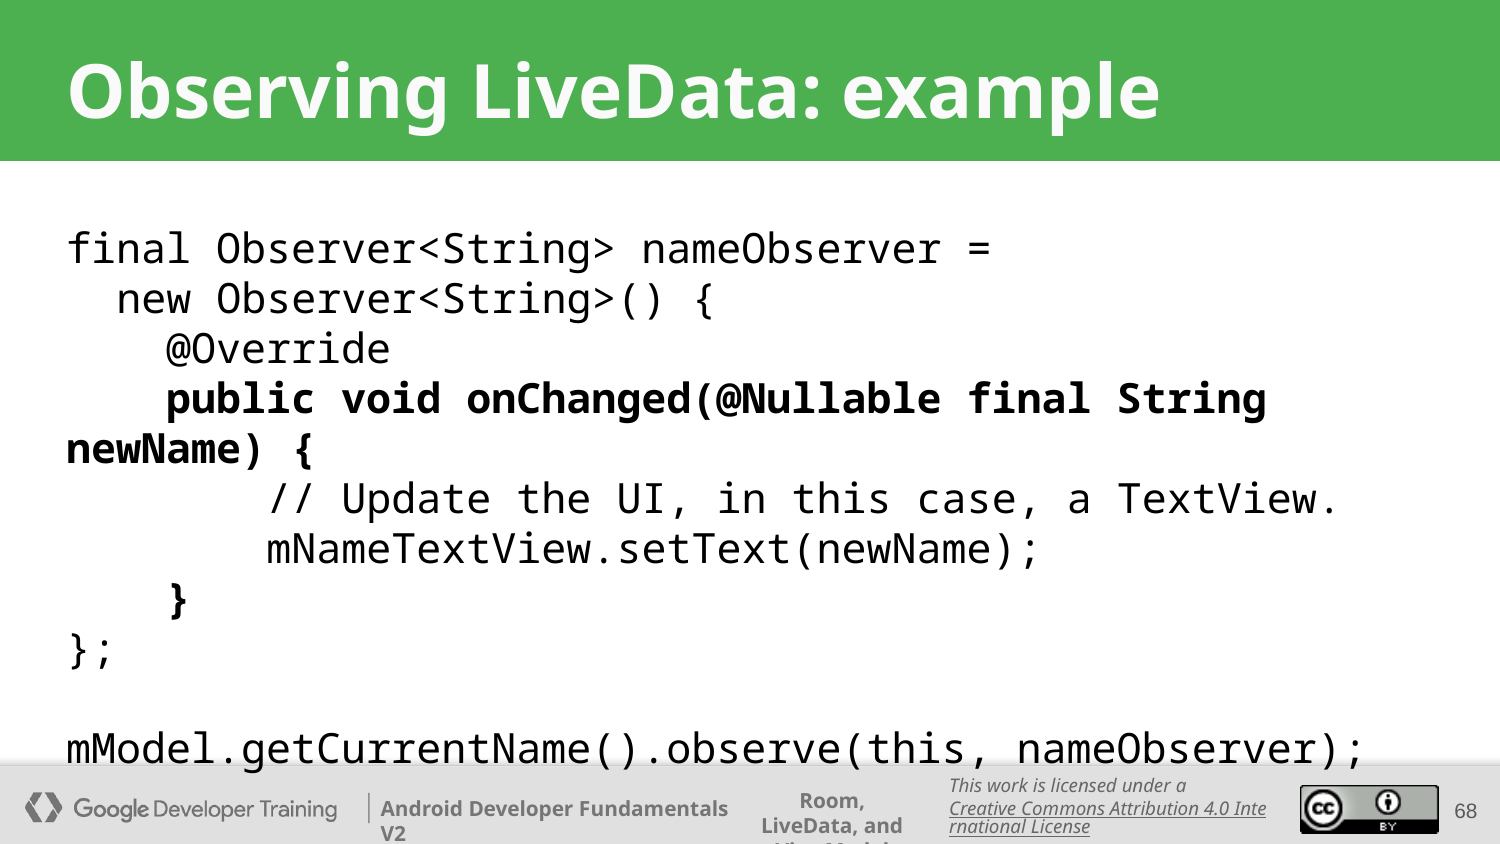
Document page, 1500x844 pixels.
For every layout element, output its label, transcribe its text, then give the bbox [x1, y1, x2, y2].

slide_number ‹#› [1402, 777, 1493, 842]
picture [0, 161, 1500, 844]
title Observing LiveData: example [51, 28, 1449, 122]
list final Observer<String> nameObserver = new Observer<String>() { @Override public void onChanged(@Nullable final String newName) { // Update the UI, in this case, a TextView. mNameTextView.setText(newName); } }; mModel.getCurrentName().observe(this, nameObserver); [51, 161, 1449, 735]
